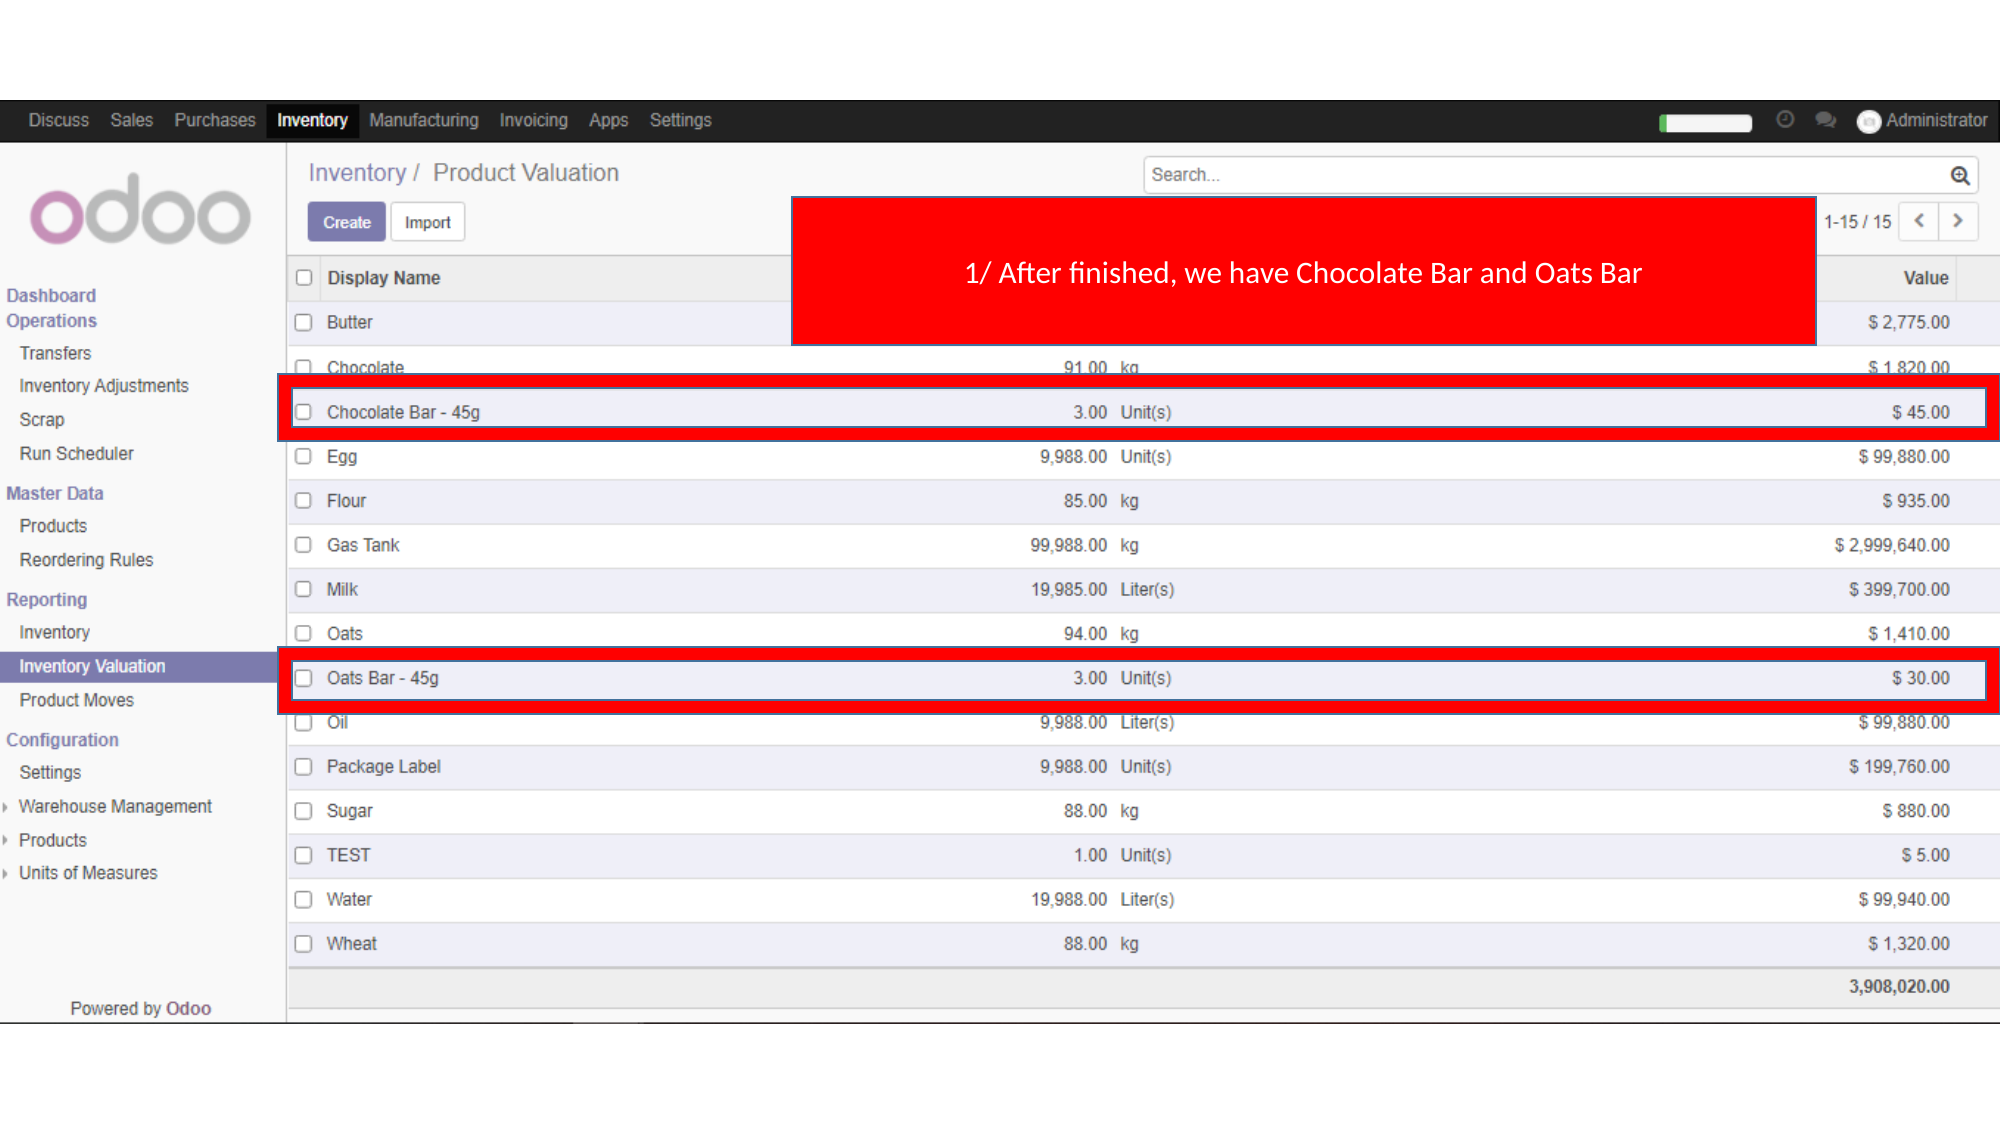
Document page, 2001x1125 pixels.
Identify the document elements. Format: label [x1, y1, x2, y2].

picture [0, 100, 2000, 1024]
